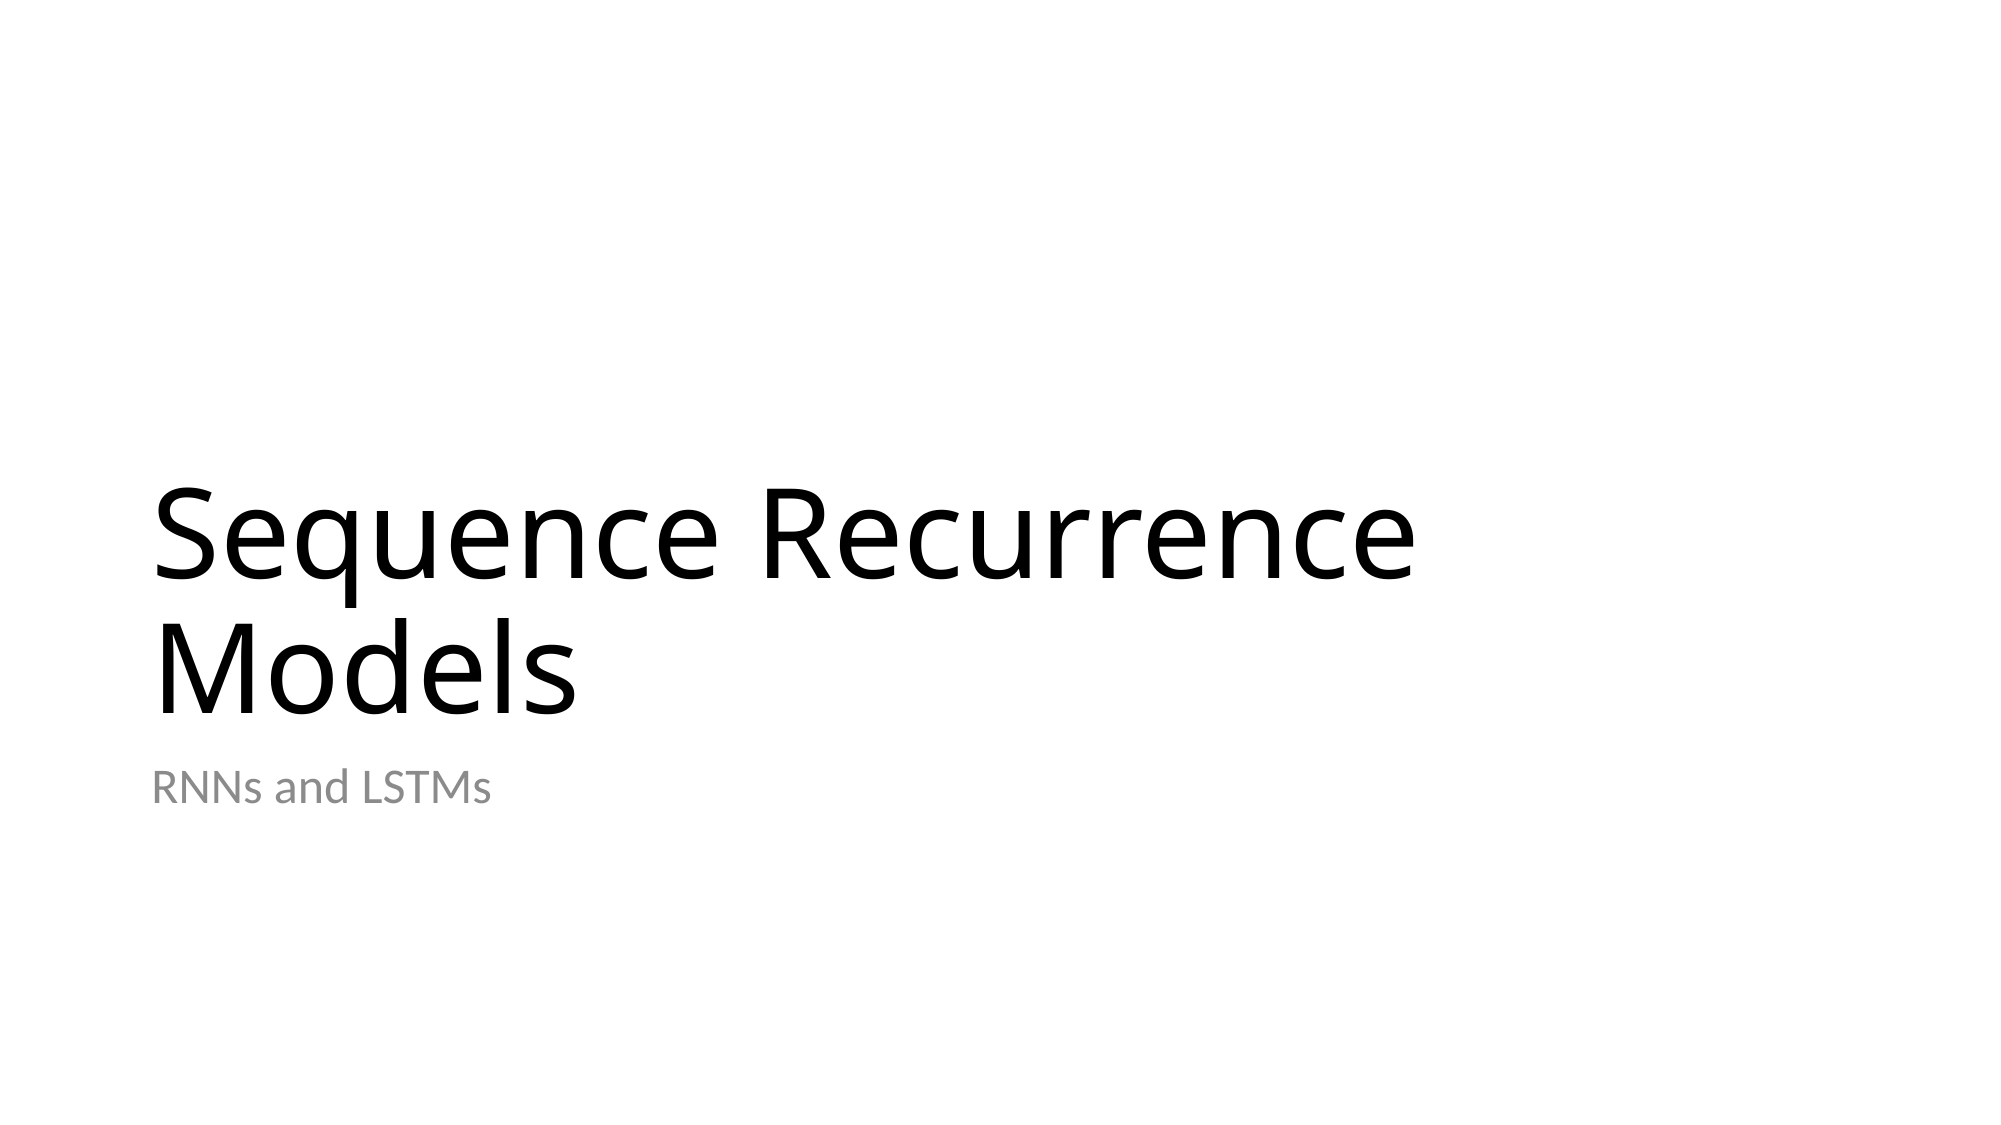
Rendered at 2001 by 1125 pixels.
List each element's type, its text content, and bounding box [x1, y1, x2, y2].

title Sequence Recurrence Models [136, 280, 1862, 749]
list RNNs and LSTMs [136, 752, 1862, 999]
